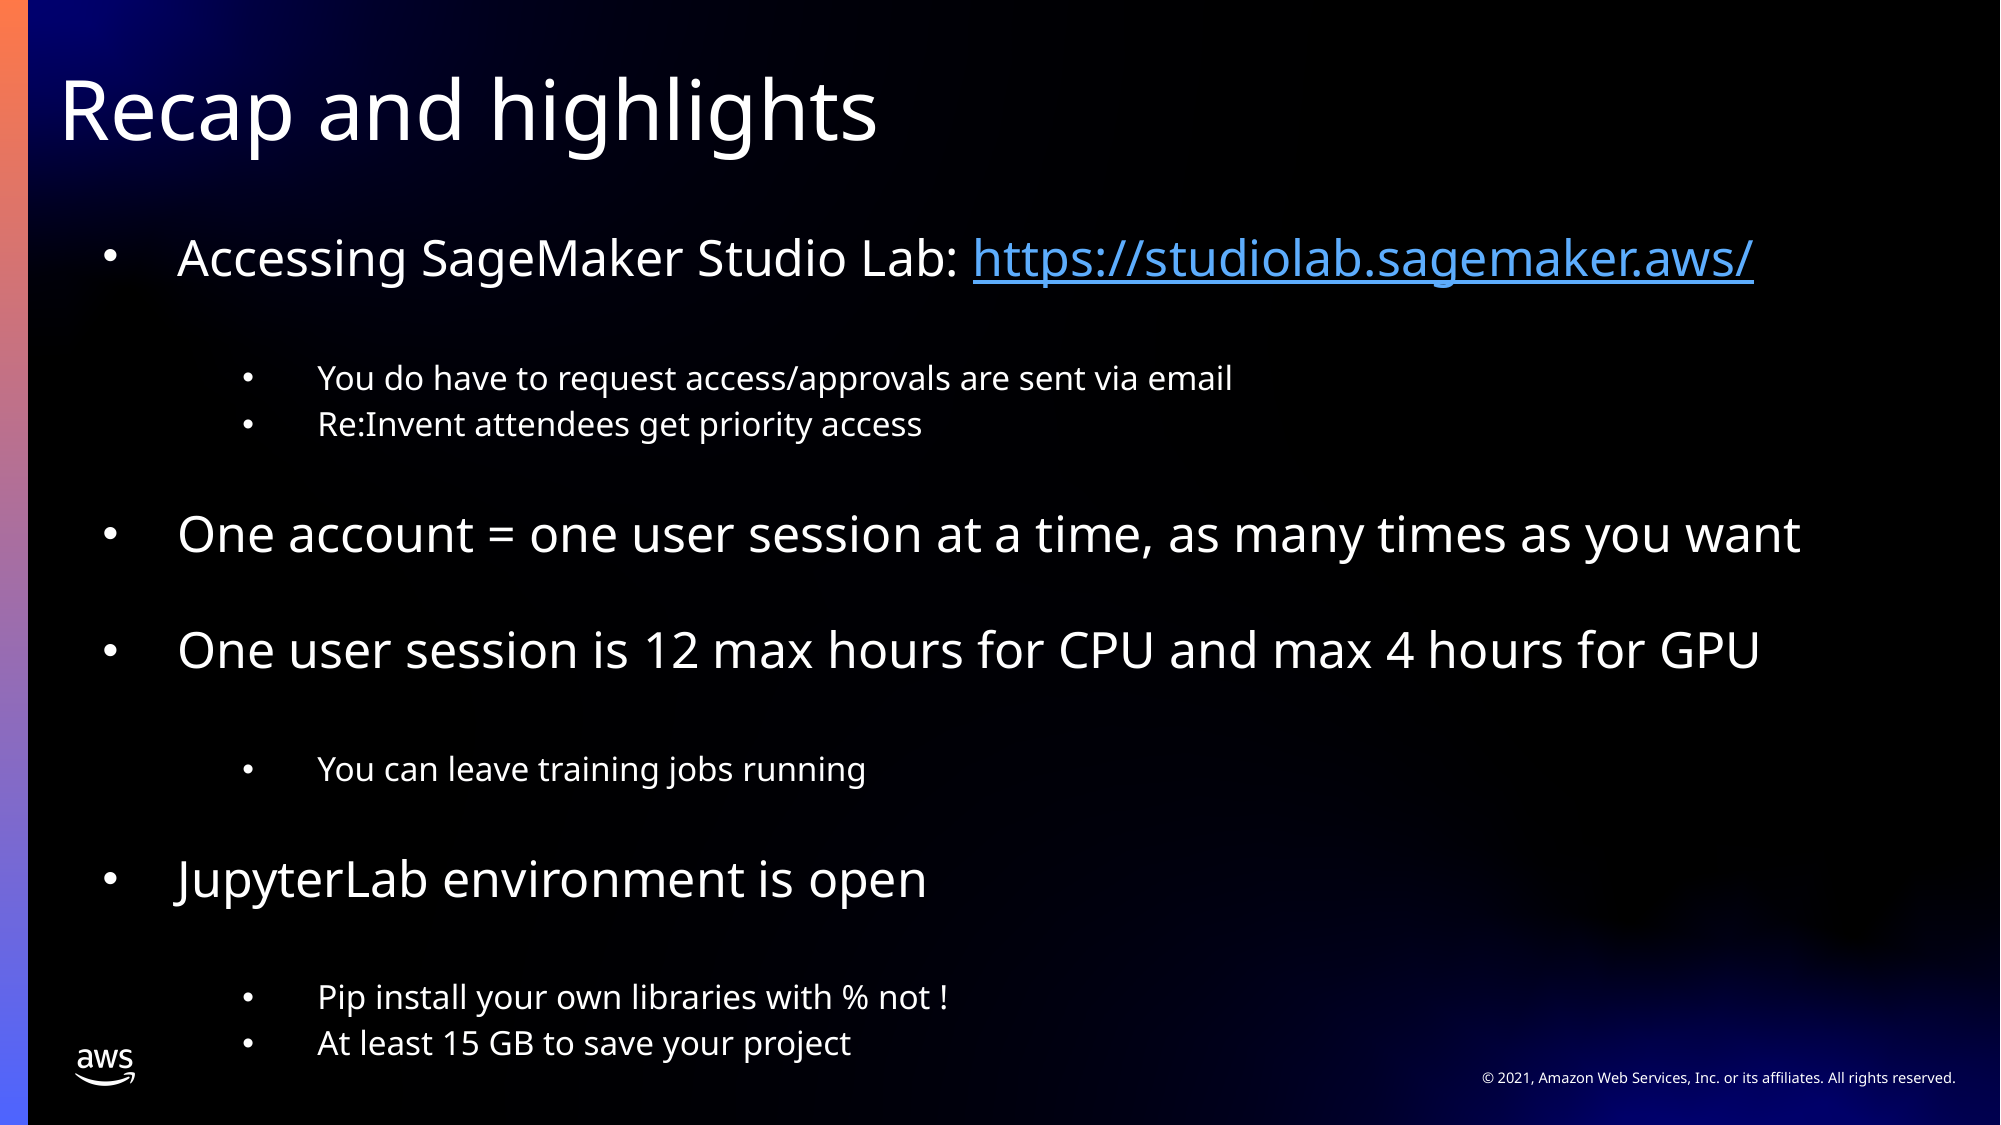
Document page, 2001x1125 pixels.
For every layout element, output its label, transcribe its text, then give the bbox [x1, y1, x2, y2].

list Accessing SageMaker Studio Lab: https://studiolab.sagemaker.aws/ You do have to request access/approvals are sent via email Re:Invent attendees get priority access One account = one user session at a time, as many times as you want One user session is 12 max hours for CPU and max 4 hours for GPU You can leave training jobs running JupyterLab environment is open Pip install your own libraries with % not ! At least 15 GB to save your project [87, 219, 2000, 1002]
picture [28, 0, 2000, 1125]
title Recap and highlights [43, 60, 1957, 167]
